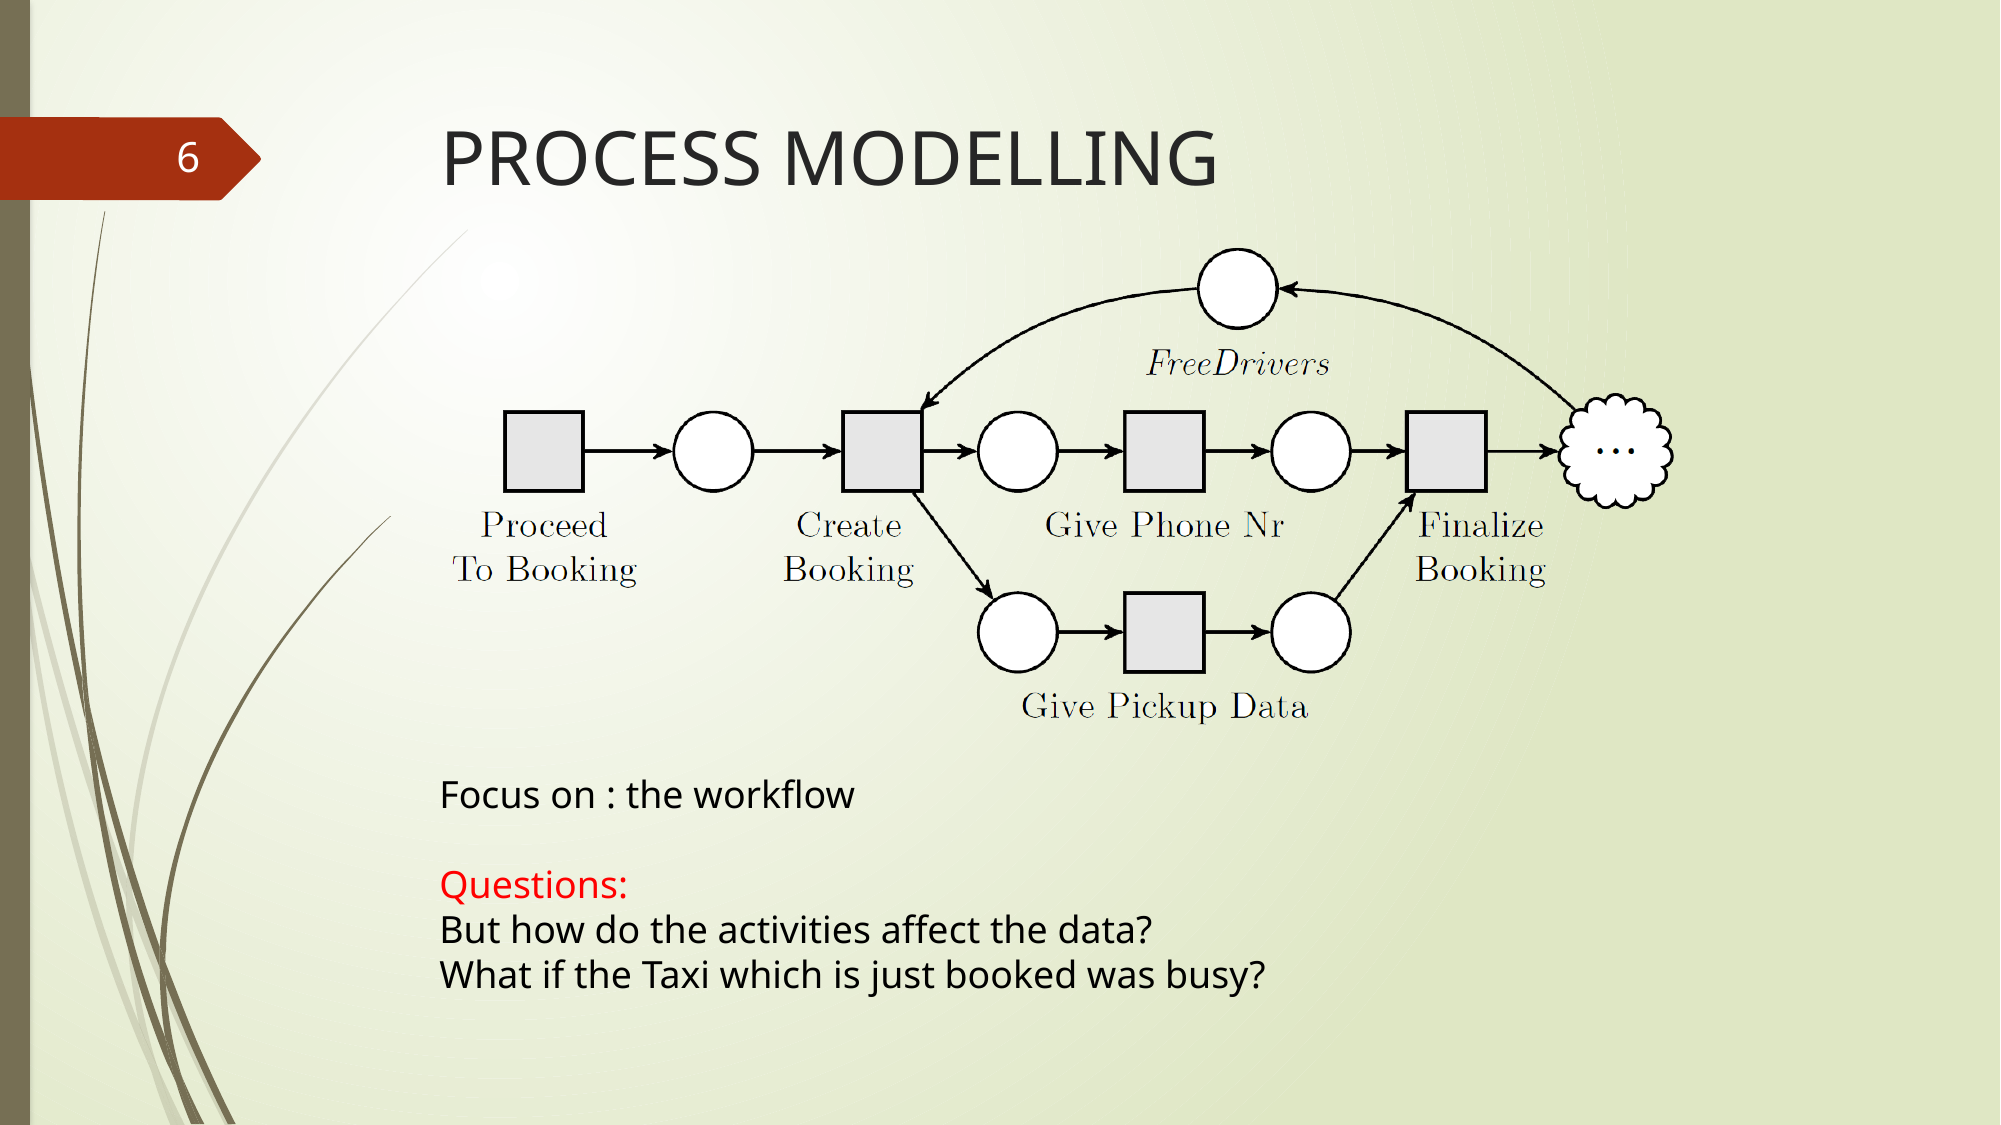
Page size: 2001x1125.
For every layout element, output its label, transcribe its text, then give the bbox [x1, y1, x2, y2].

slide_number 6 [87, 129, 216, 190]
text_box Focus on : the workflow Questions: But how do the activities affect the data? What if the Taxi which is just booked was busy? [424, 764, 1479, 1004]
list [446, 235, 1678, 738]
title PROCESS MODELLING [425, 102, 1888, 313]
